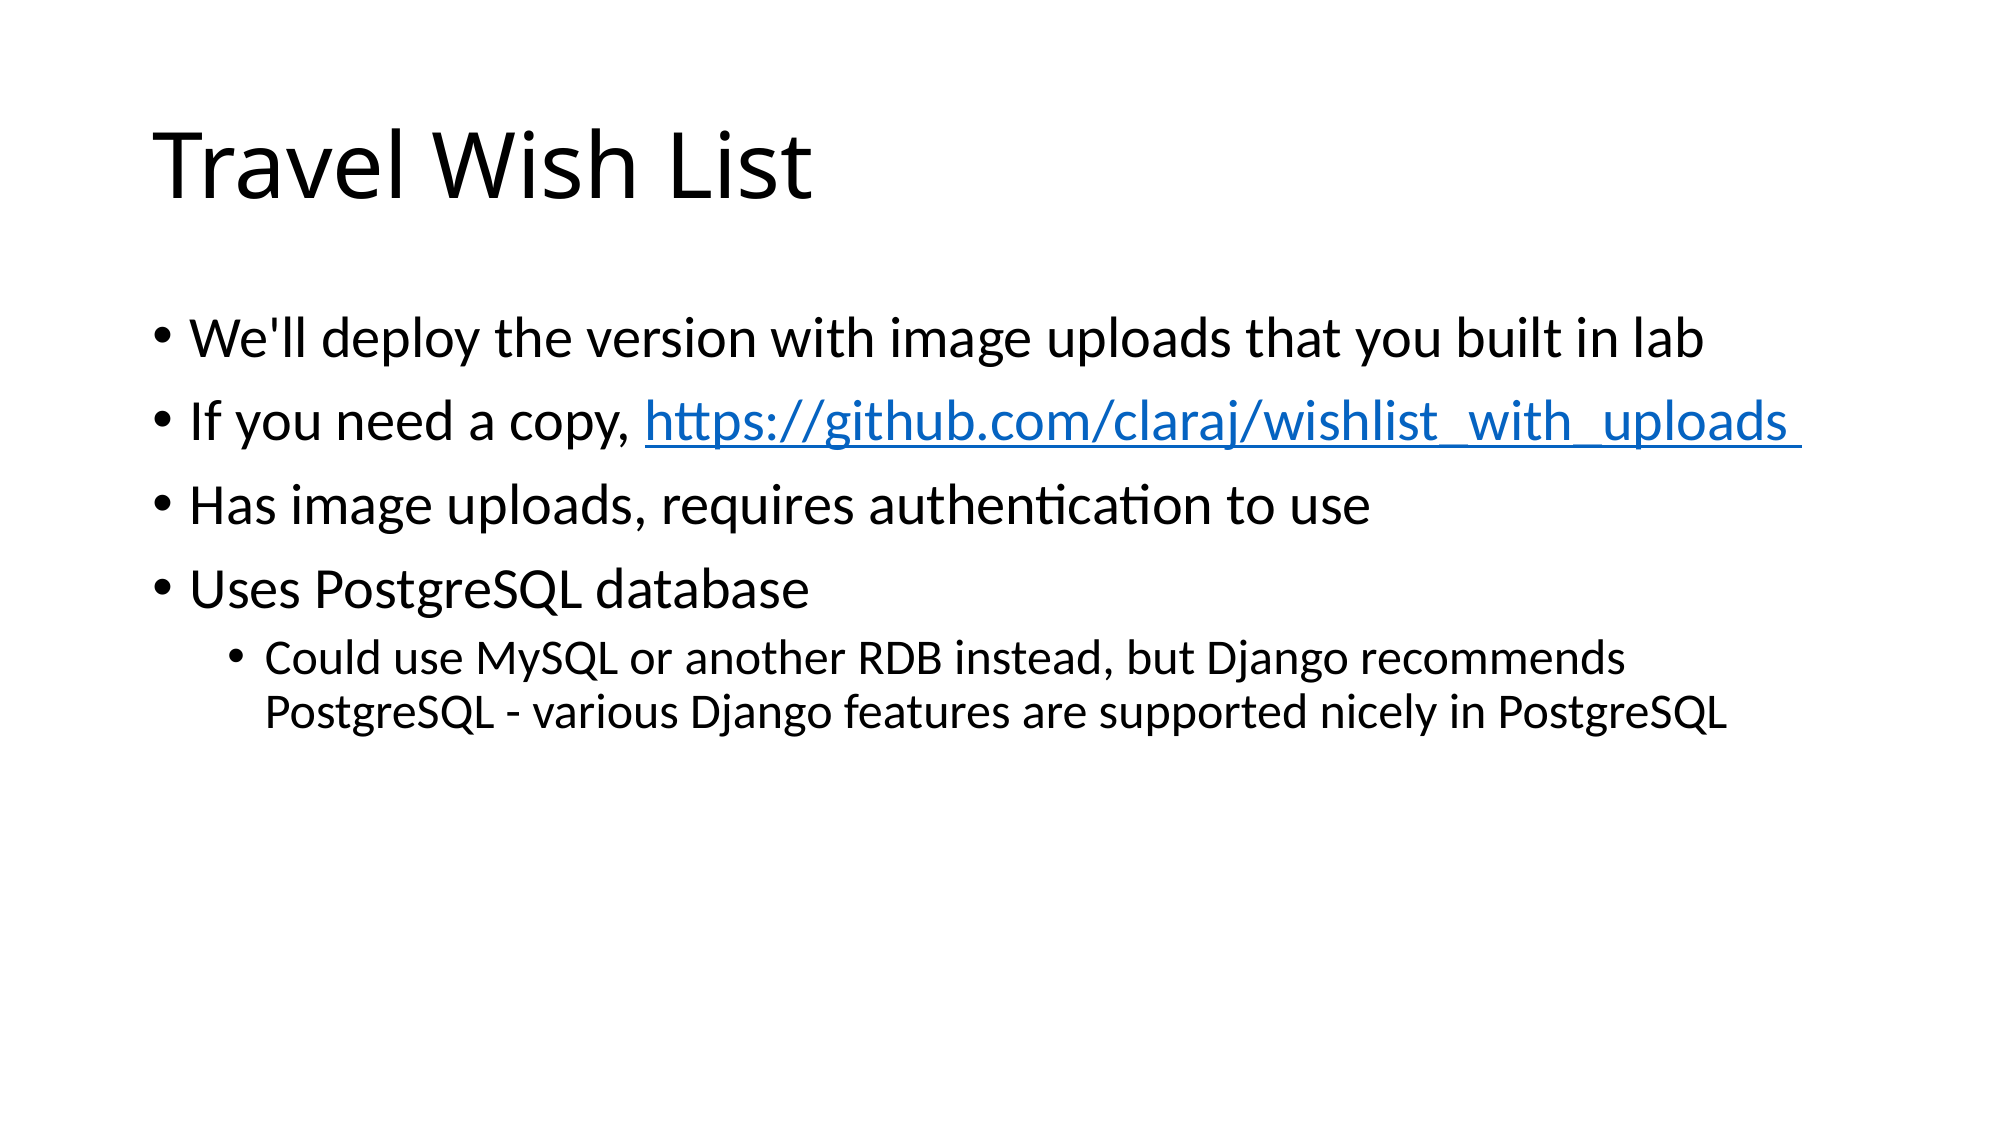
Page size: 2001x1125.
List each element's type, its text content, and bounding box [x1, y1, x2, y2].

title Travel Wish List [137, 59, 1863, 278]
list We'll deploy the version with image uploads that you built in lab If you need a copy, https://github.com/claraj/wishlist_with_uploads Has image uploads, requires authentication to use Uses PostgreSQL database Could use MySQL or another RDB instead, but Django recommends PostgreSQL - various Django features are supported nicely in PostgreSQL [137, 299, 1863, 1014]
